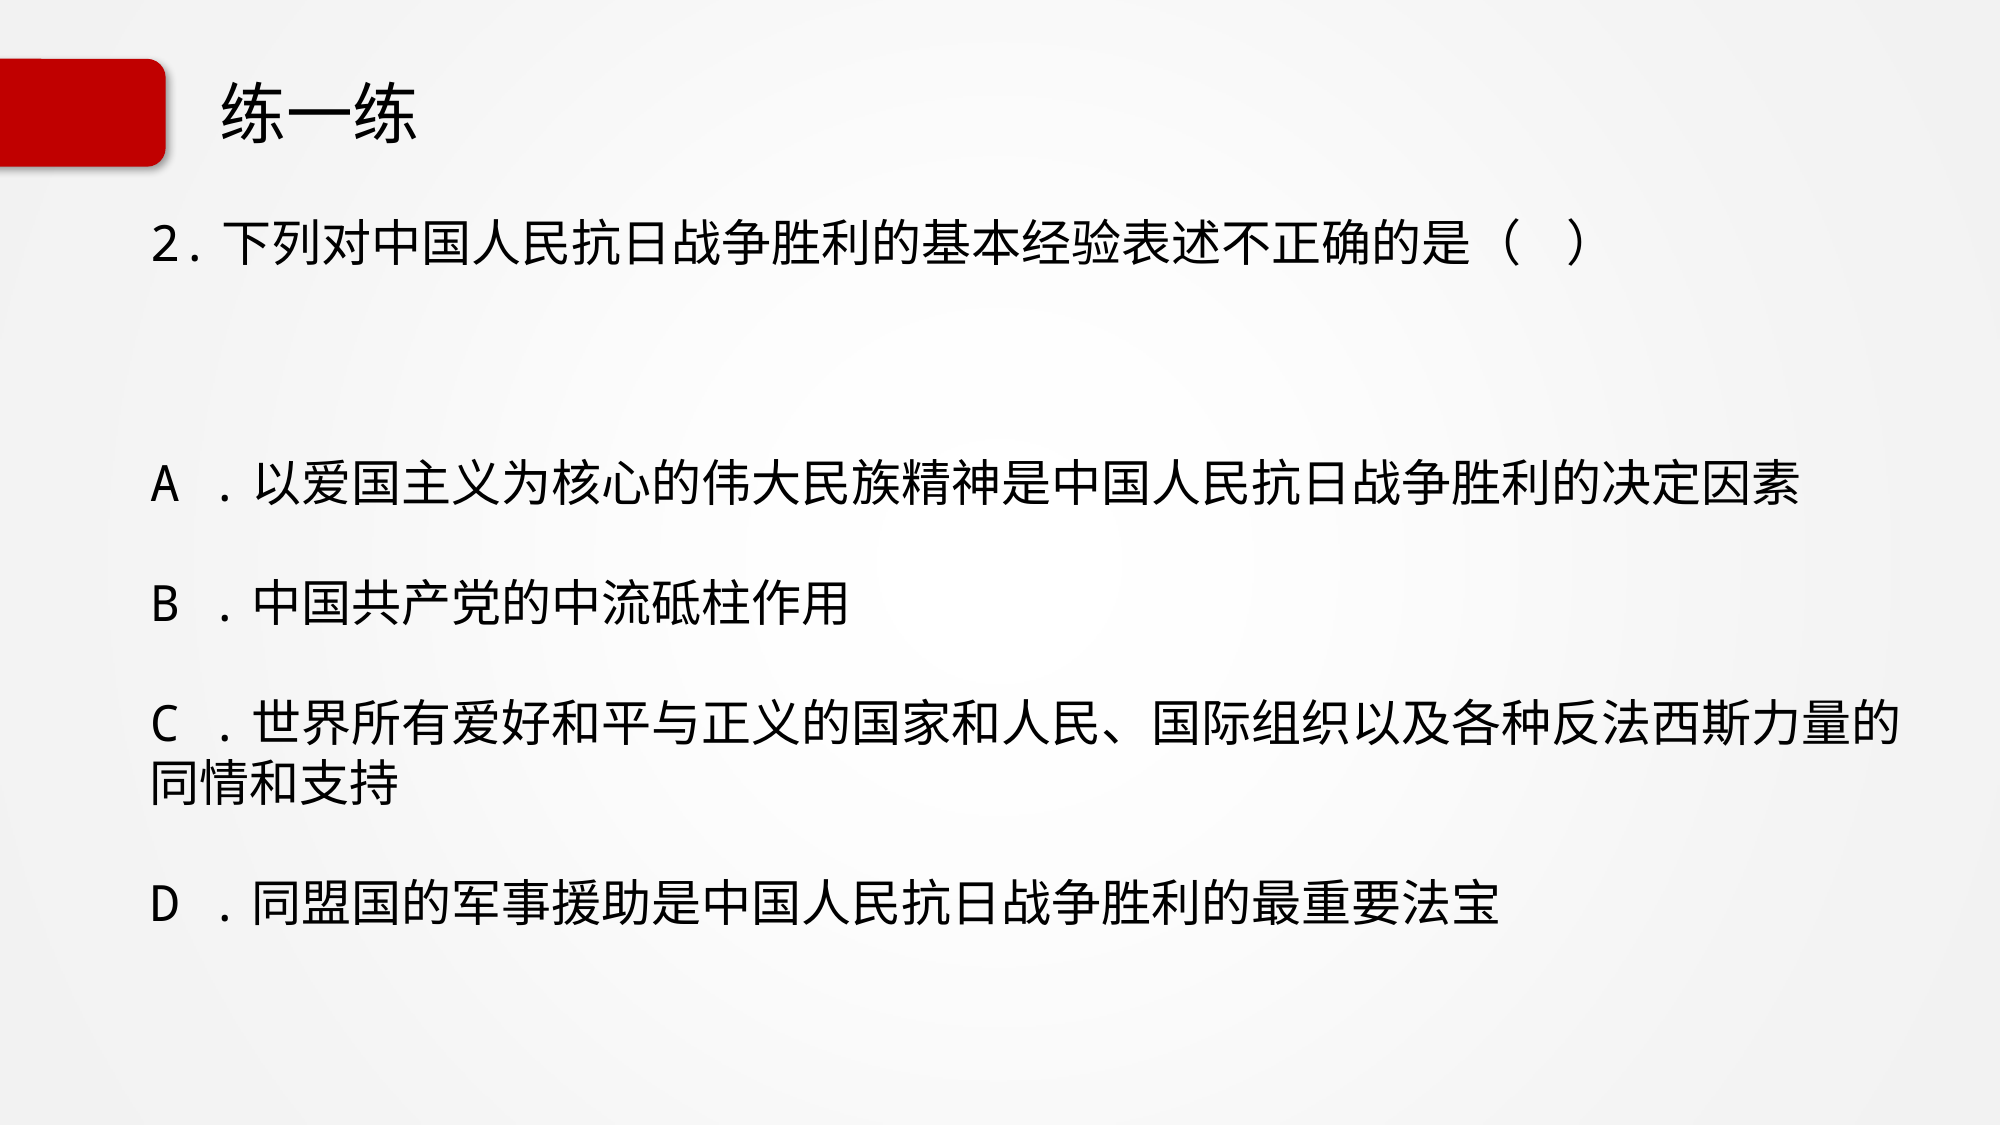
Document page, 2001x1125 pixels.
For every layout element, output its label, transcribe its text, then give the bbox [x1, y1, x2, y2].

text_box 2.下列对中国人民抗日战争胜利的基本经验表述不正确的是（ ） A .以爱国主义为核心的伟大民族精神是中国人民抗日战争胜利的决定因素 B .中国共产党的中流砥柱作用 C .世界所有爱好和平与正义的国家和人民、国际组织以及各种反法西斯力量的同情和支持 D .同盟国的军事援助是中国人民抗日战争胜利的最重要法宝 [134, 204, 1950, 939]
title 练一练 [204, 72, 1877, 162]
picture [0, 0, 2000, 1125]
